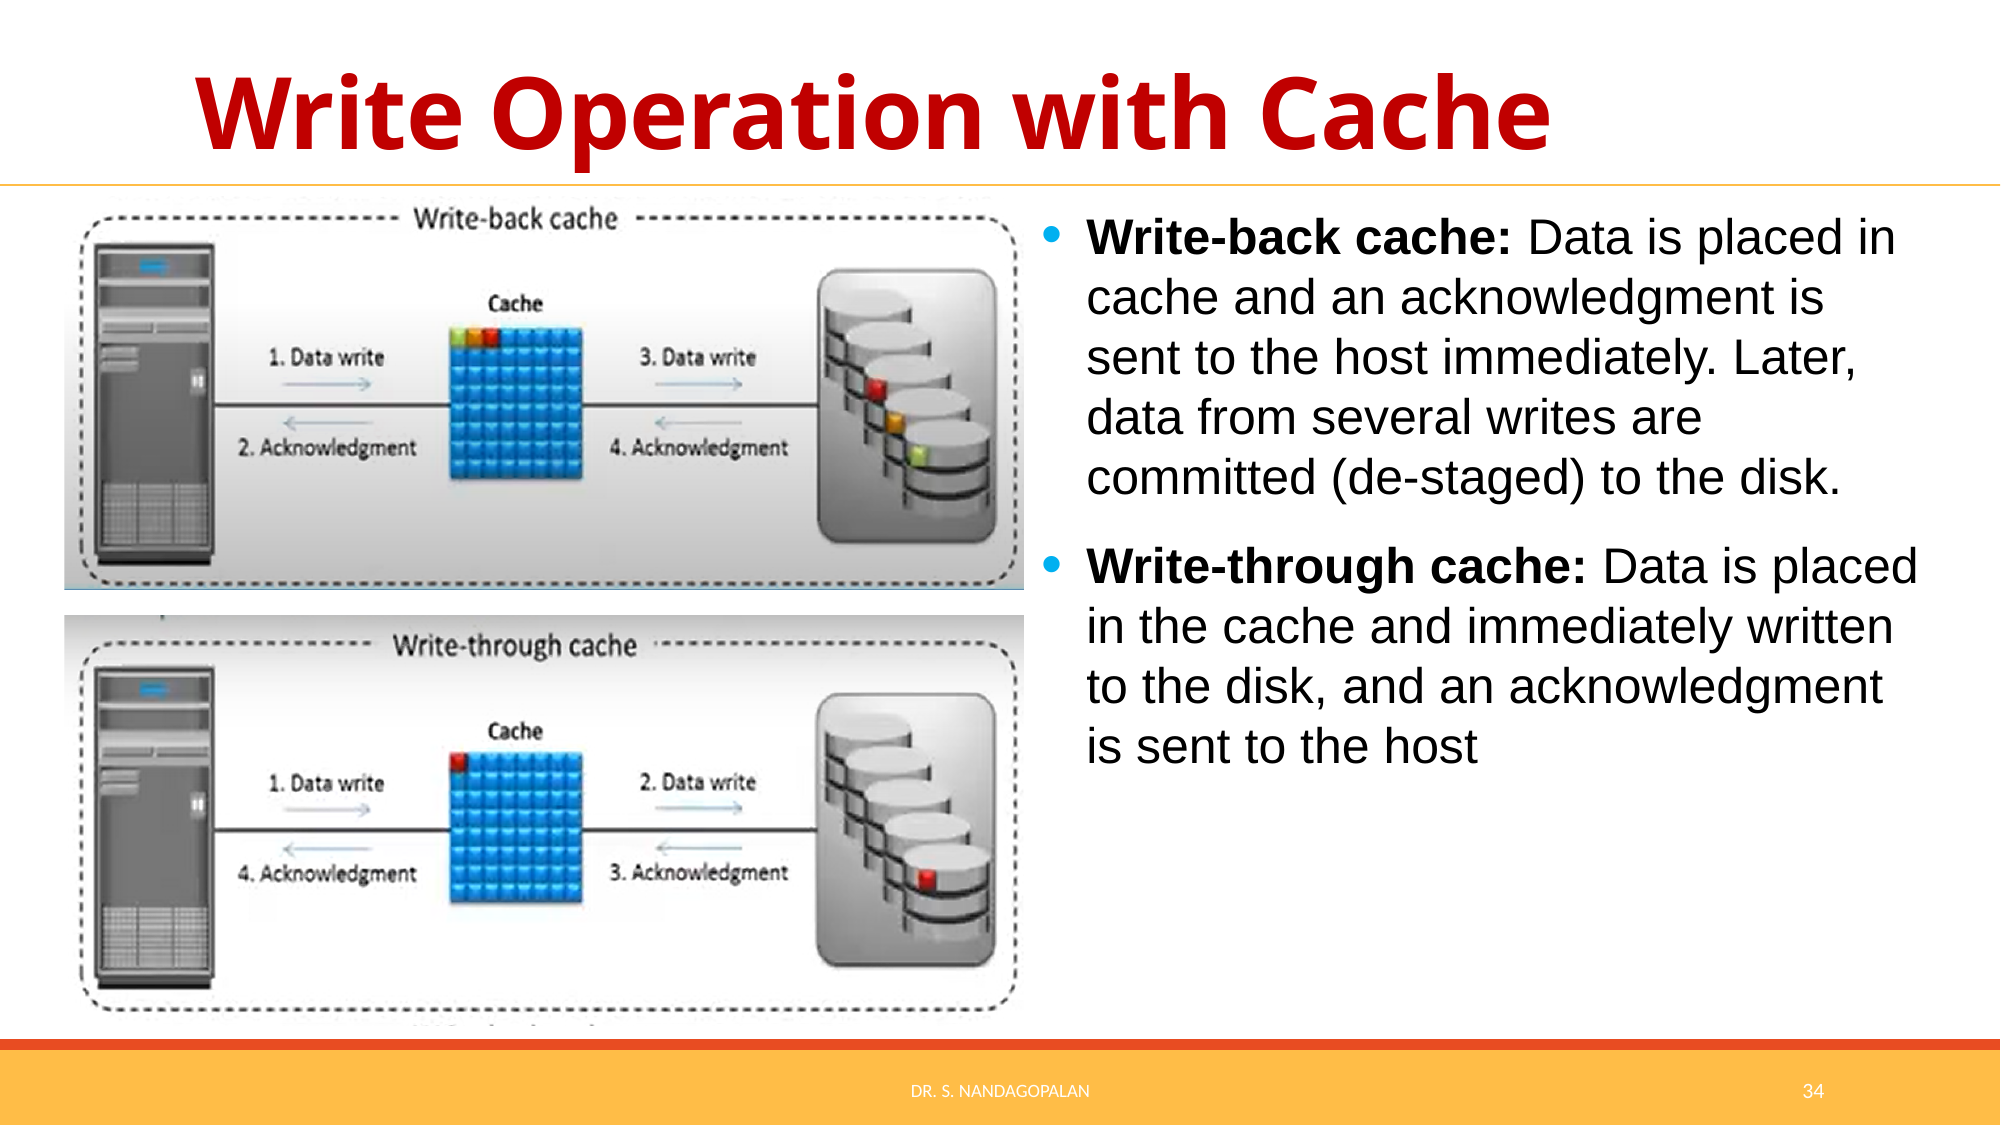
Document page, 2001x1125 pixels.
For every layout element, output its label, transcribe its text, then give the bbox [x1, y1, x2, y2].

footer Dr. S. Nandagopalan [604, 1059, 1396, 1120]
list Write-back cache: Data is placed in cache and an acknowledgment is sent to the host immediately. Later, data from several writes are committed (de-staged) to the disk. Write-through cache: Data is placed in the cache and immediately written to the disk, and an acknowledgment is sent to the host [1041, 196, 1926, 1026]
picture [63, 196, 1025, 590]
picture [63, 614, 1025, 1027]
title Write Operation with Cache [180, 47, 1691, 178]
slide_number 34 [1624, 1059, 1840, 1120]
